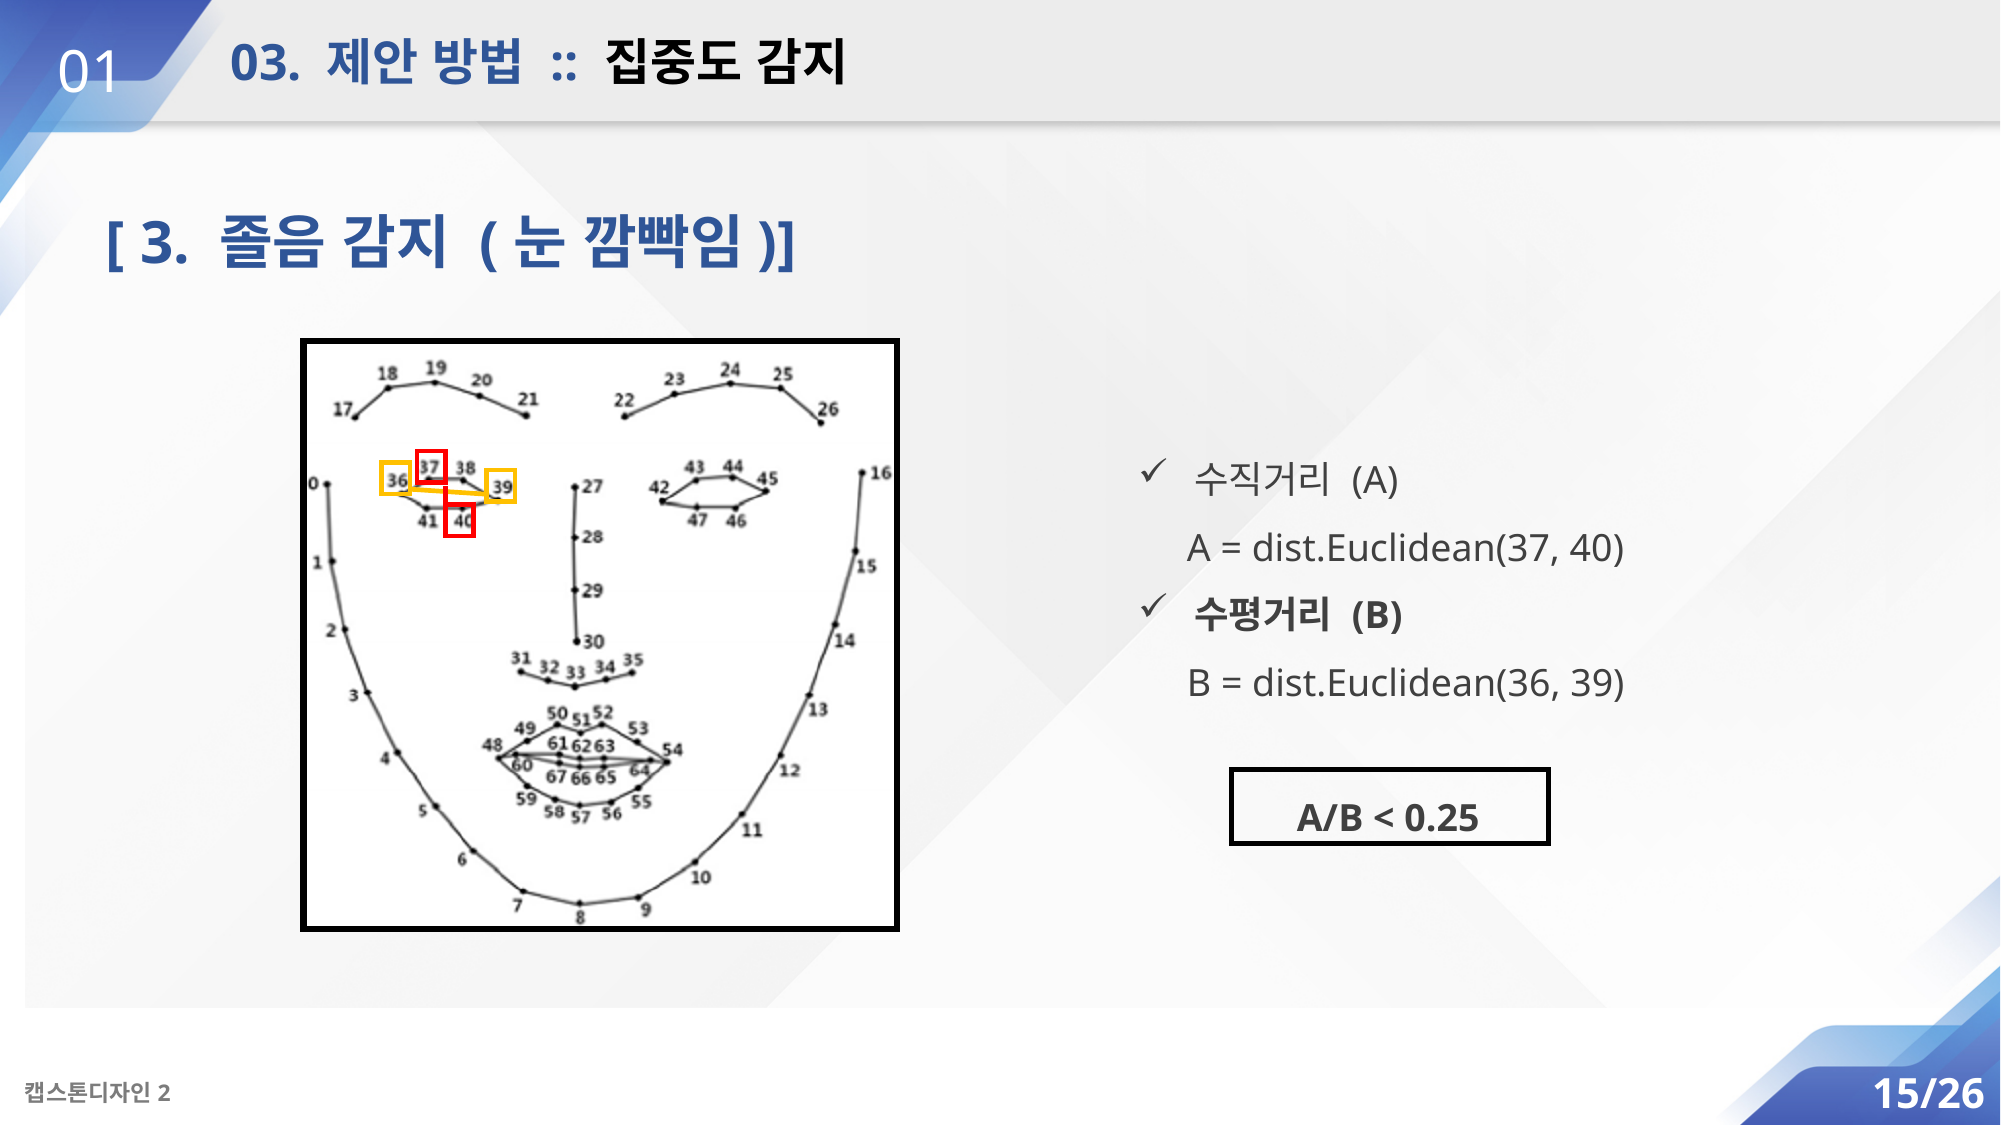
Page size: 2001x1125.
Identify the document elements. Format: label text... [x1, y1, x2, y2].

picture [0, 0, 2001, 1125]
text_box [446, 489, 487, 495]
text_box 캡스톤디자인2 [9, 1071, 551, 1114]
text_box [303, 341, 897, 929]
text_box 03. 제안 방법 :: 집중도 감지 [215, 22, 864, 98]
text_box 15/26 [1817, 1059, 2000, 1125]
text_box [410, 489, 445, 495]
text_box 수직거리 (A) A = dist.Euclidean(37, 40) 수평거리 (B) B = dist.Euclidean(36, 39) A/B < 0.25 [1123, 426, 1654, 847]
text_box 01 [57, 42, 125, 106]
text_box [1231, 768, 1549, 845]
text_box [ 3. 졸음 감지 (눈 깜빡임)] [91, 183, 1283, 283]
